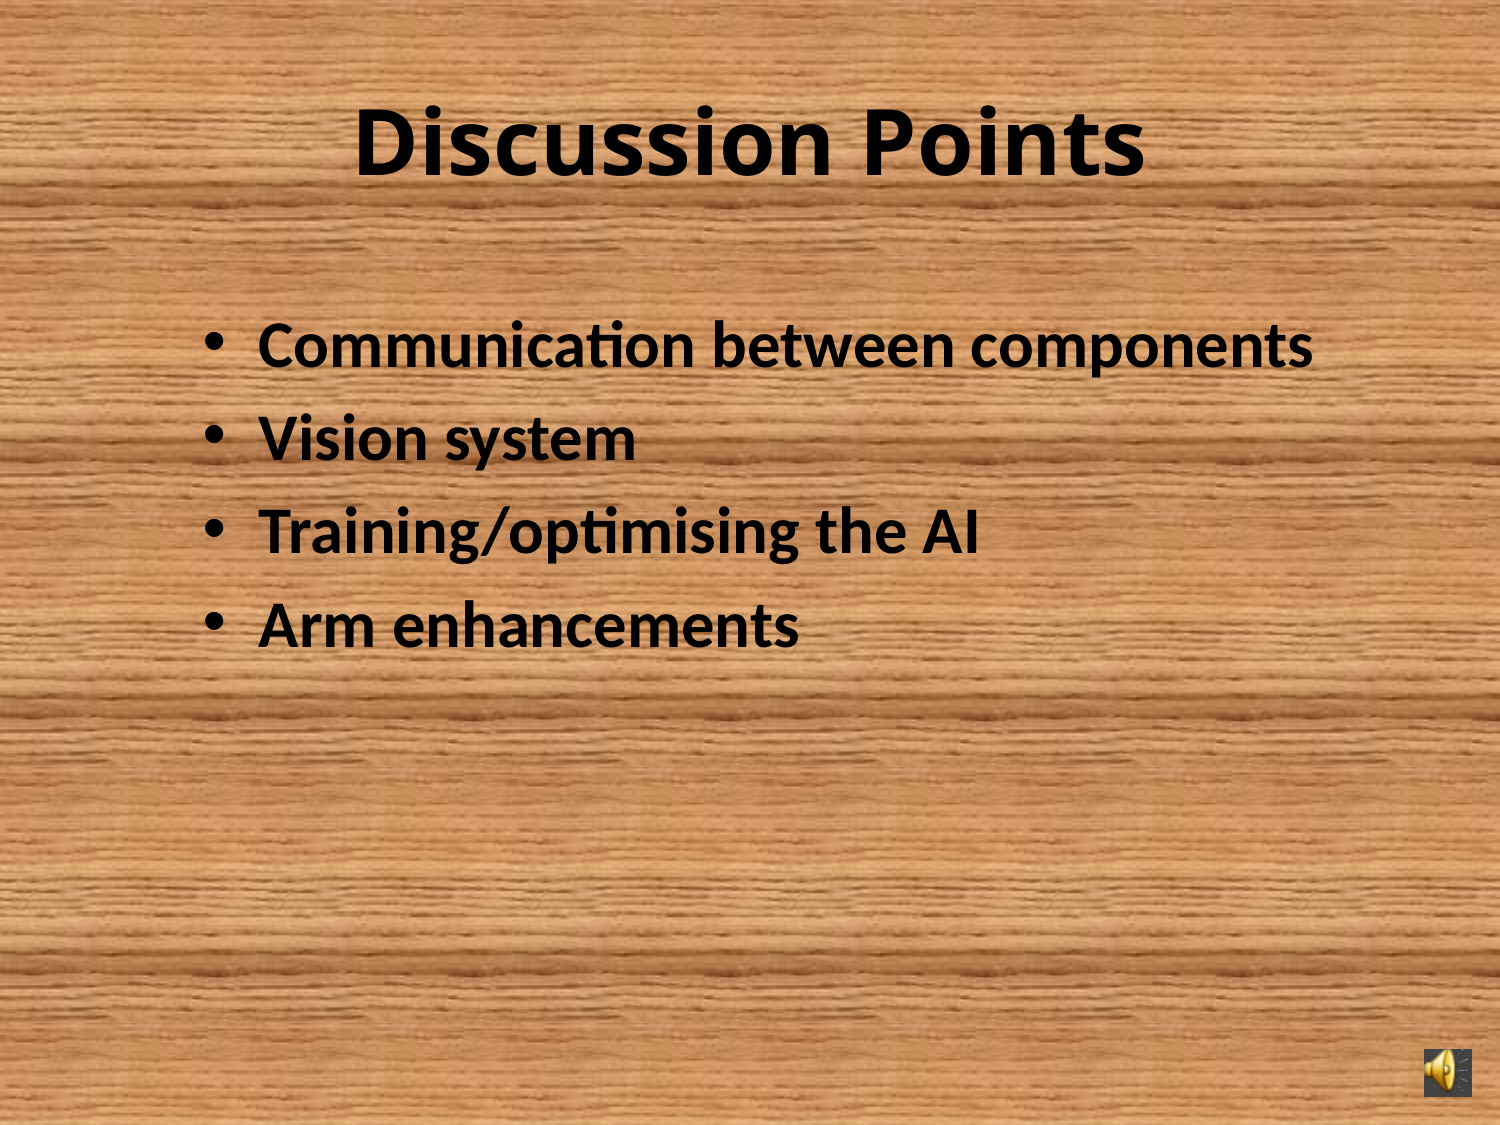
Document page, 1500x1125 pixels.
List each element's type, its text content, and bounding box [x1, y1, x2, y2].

title Discussion Points [75, 45, 1425, 233]
list Communication between components Vision system Training/optimising the AI Arm enhancements [187, 292, 1360, 1090]
picture [0, 0, 1500, 1125]
